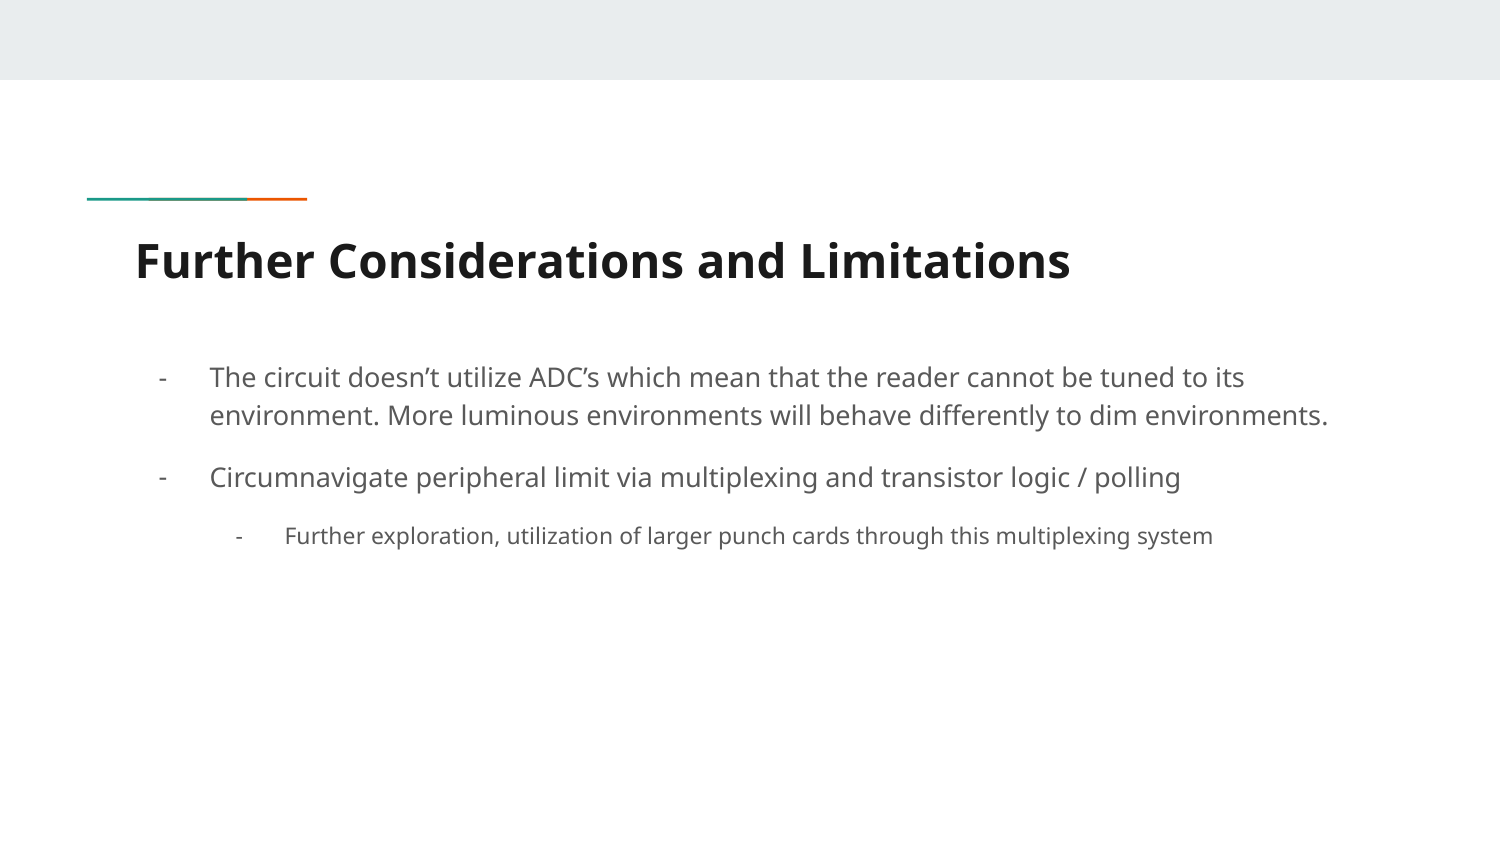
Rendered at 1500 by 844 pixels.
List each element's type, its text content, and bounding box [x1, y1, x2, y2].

list The circuit doesn’t utilize ADC’s which mean that the reader cannot be tuned to its environment. More luminous environments will behave differently to dim environments. Circumnavigate peripheral limit via multiplexing and transistor logic / polling Further exploration, utilization of larger punch cards through this multiplexing system [119, 341, 1381, 712]
title Further Considerations and Limitations [119, 216, 1381, 305]
